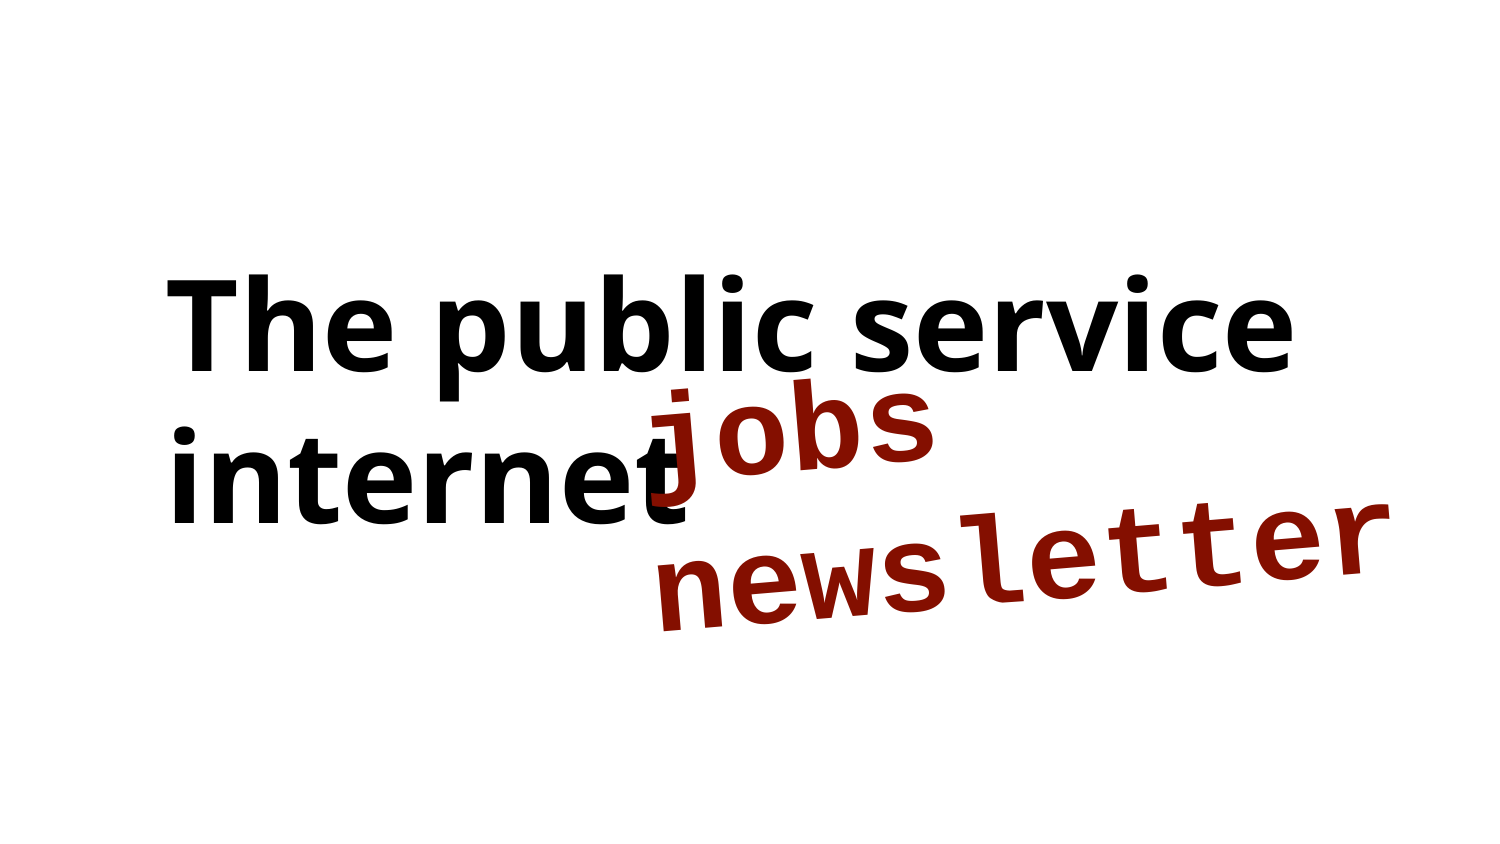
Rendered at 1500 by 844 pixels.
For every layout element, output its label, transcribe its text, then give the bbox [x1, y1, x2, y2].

title The public service internet [160, 253, 1368, 540]
text_box jobs newsletter [616, 270, 1500, 475]
text_box [337, 546, 1249, 796]
